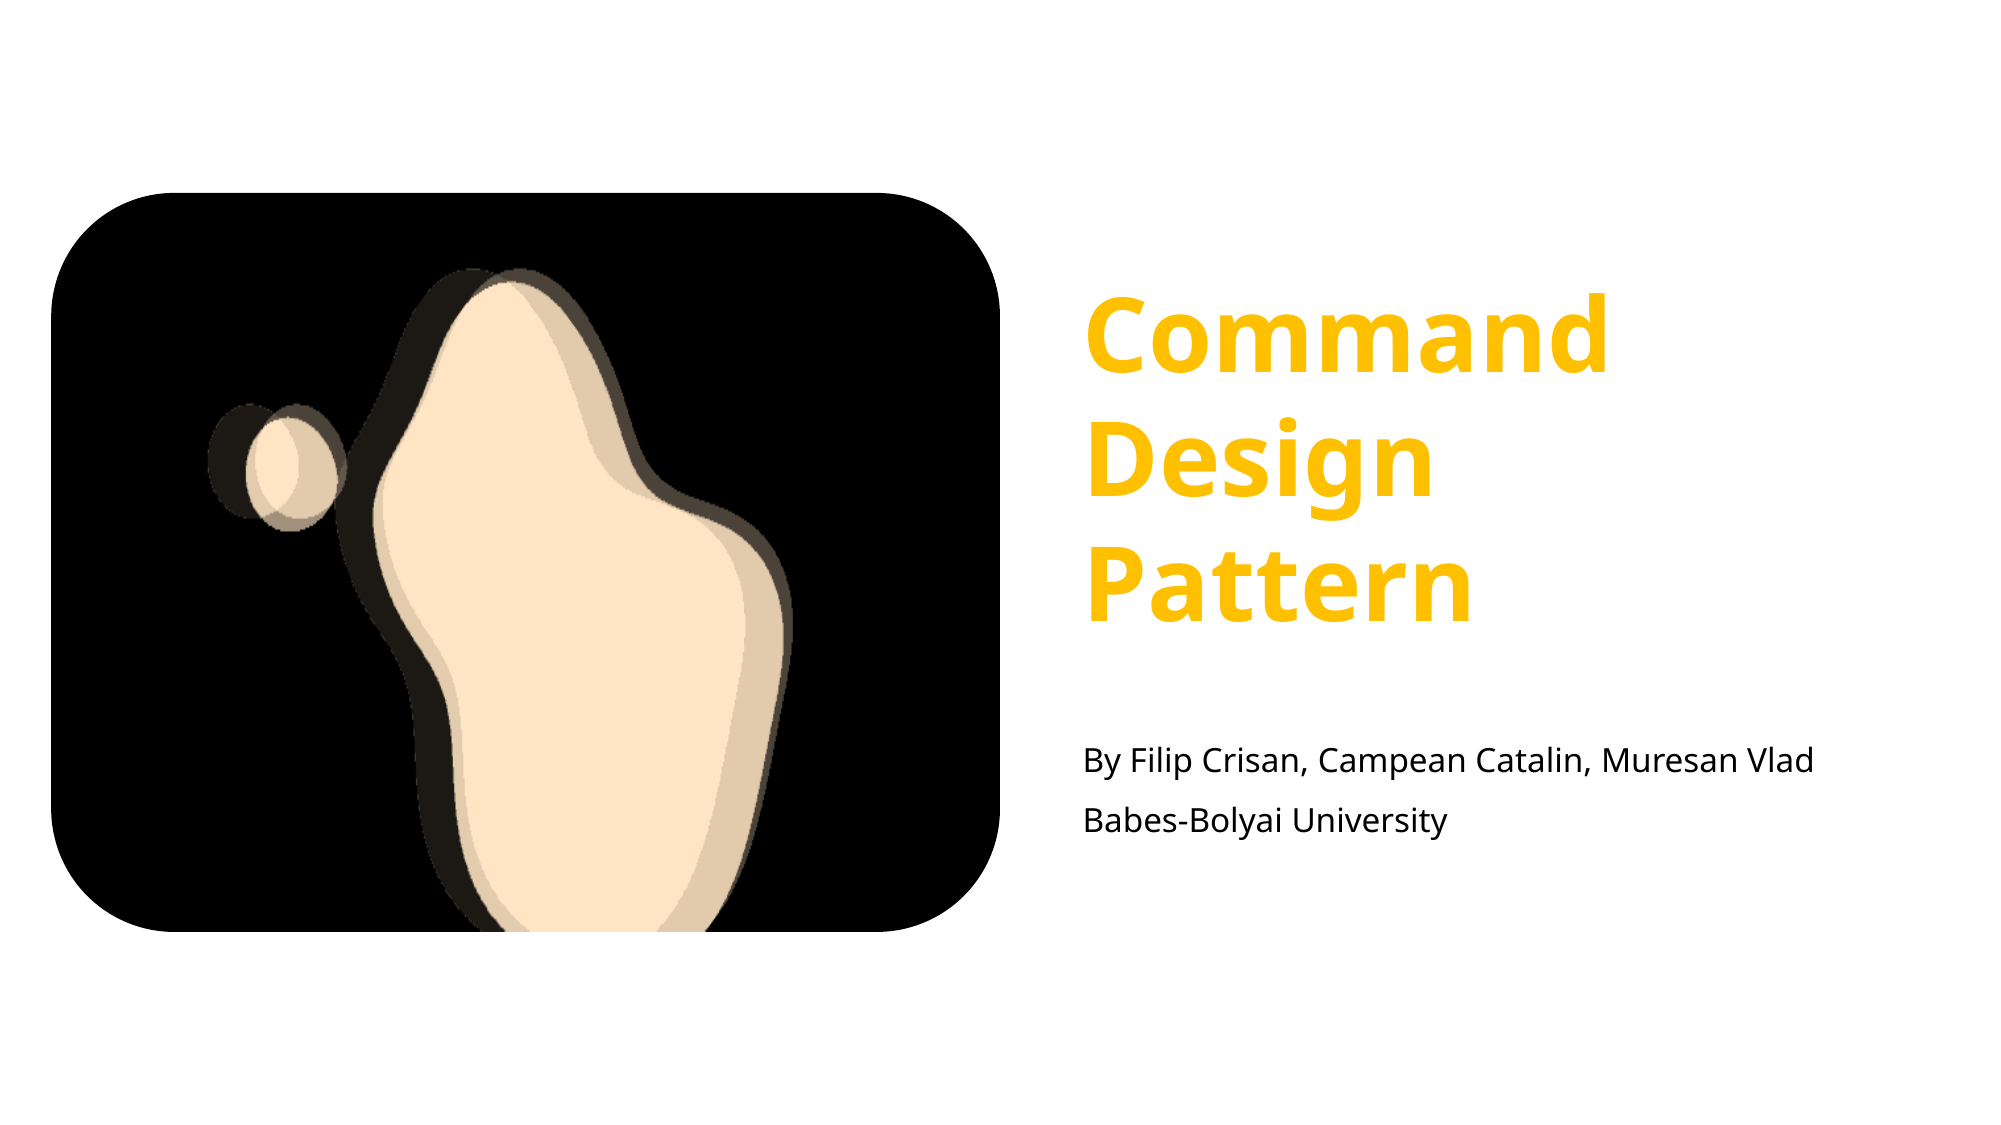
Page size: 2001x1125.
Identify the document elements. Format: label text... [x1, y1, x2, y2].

subtitle By Filip Crisan, Campean Catalin, Muresan Vlad Babes-Bolyai University [1067, 731, 1949, 868]
title Command Design Pattern [1067, 257, 1949, 650]
picture [51, 192, 1000, 932]
